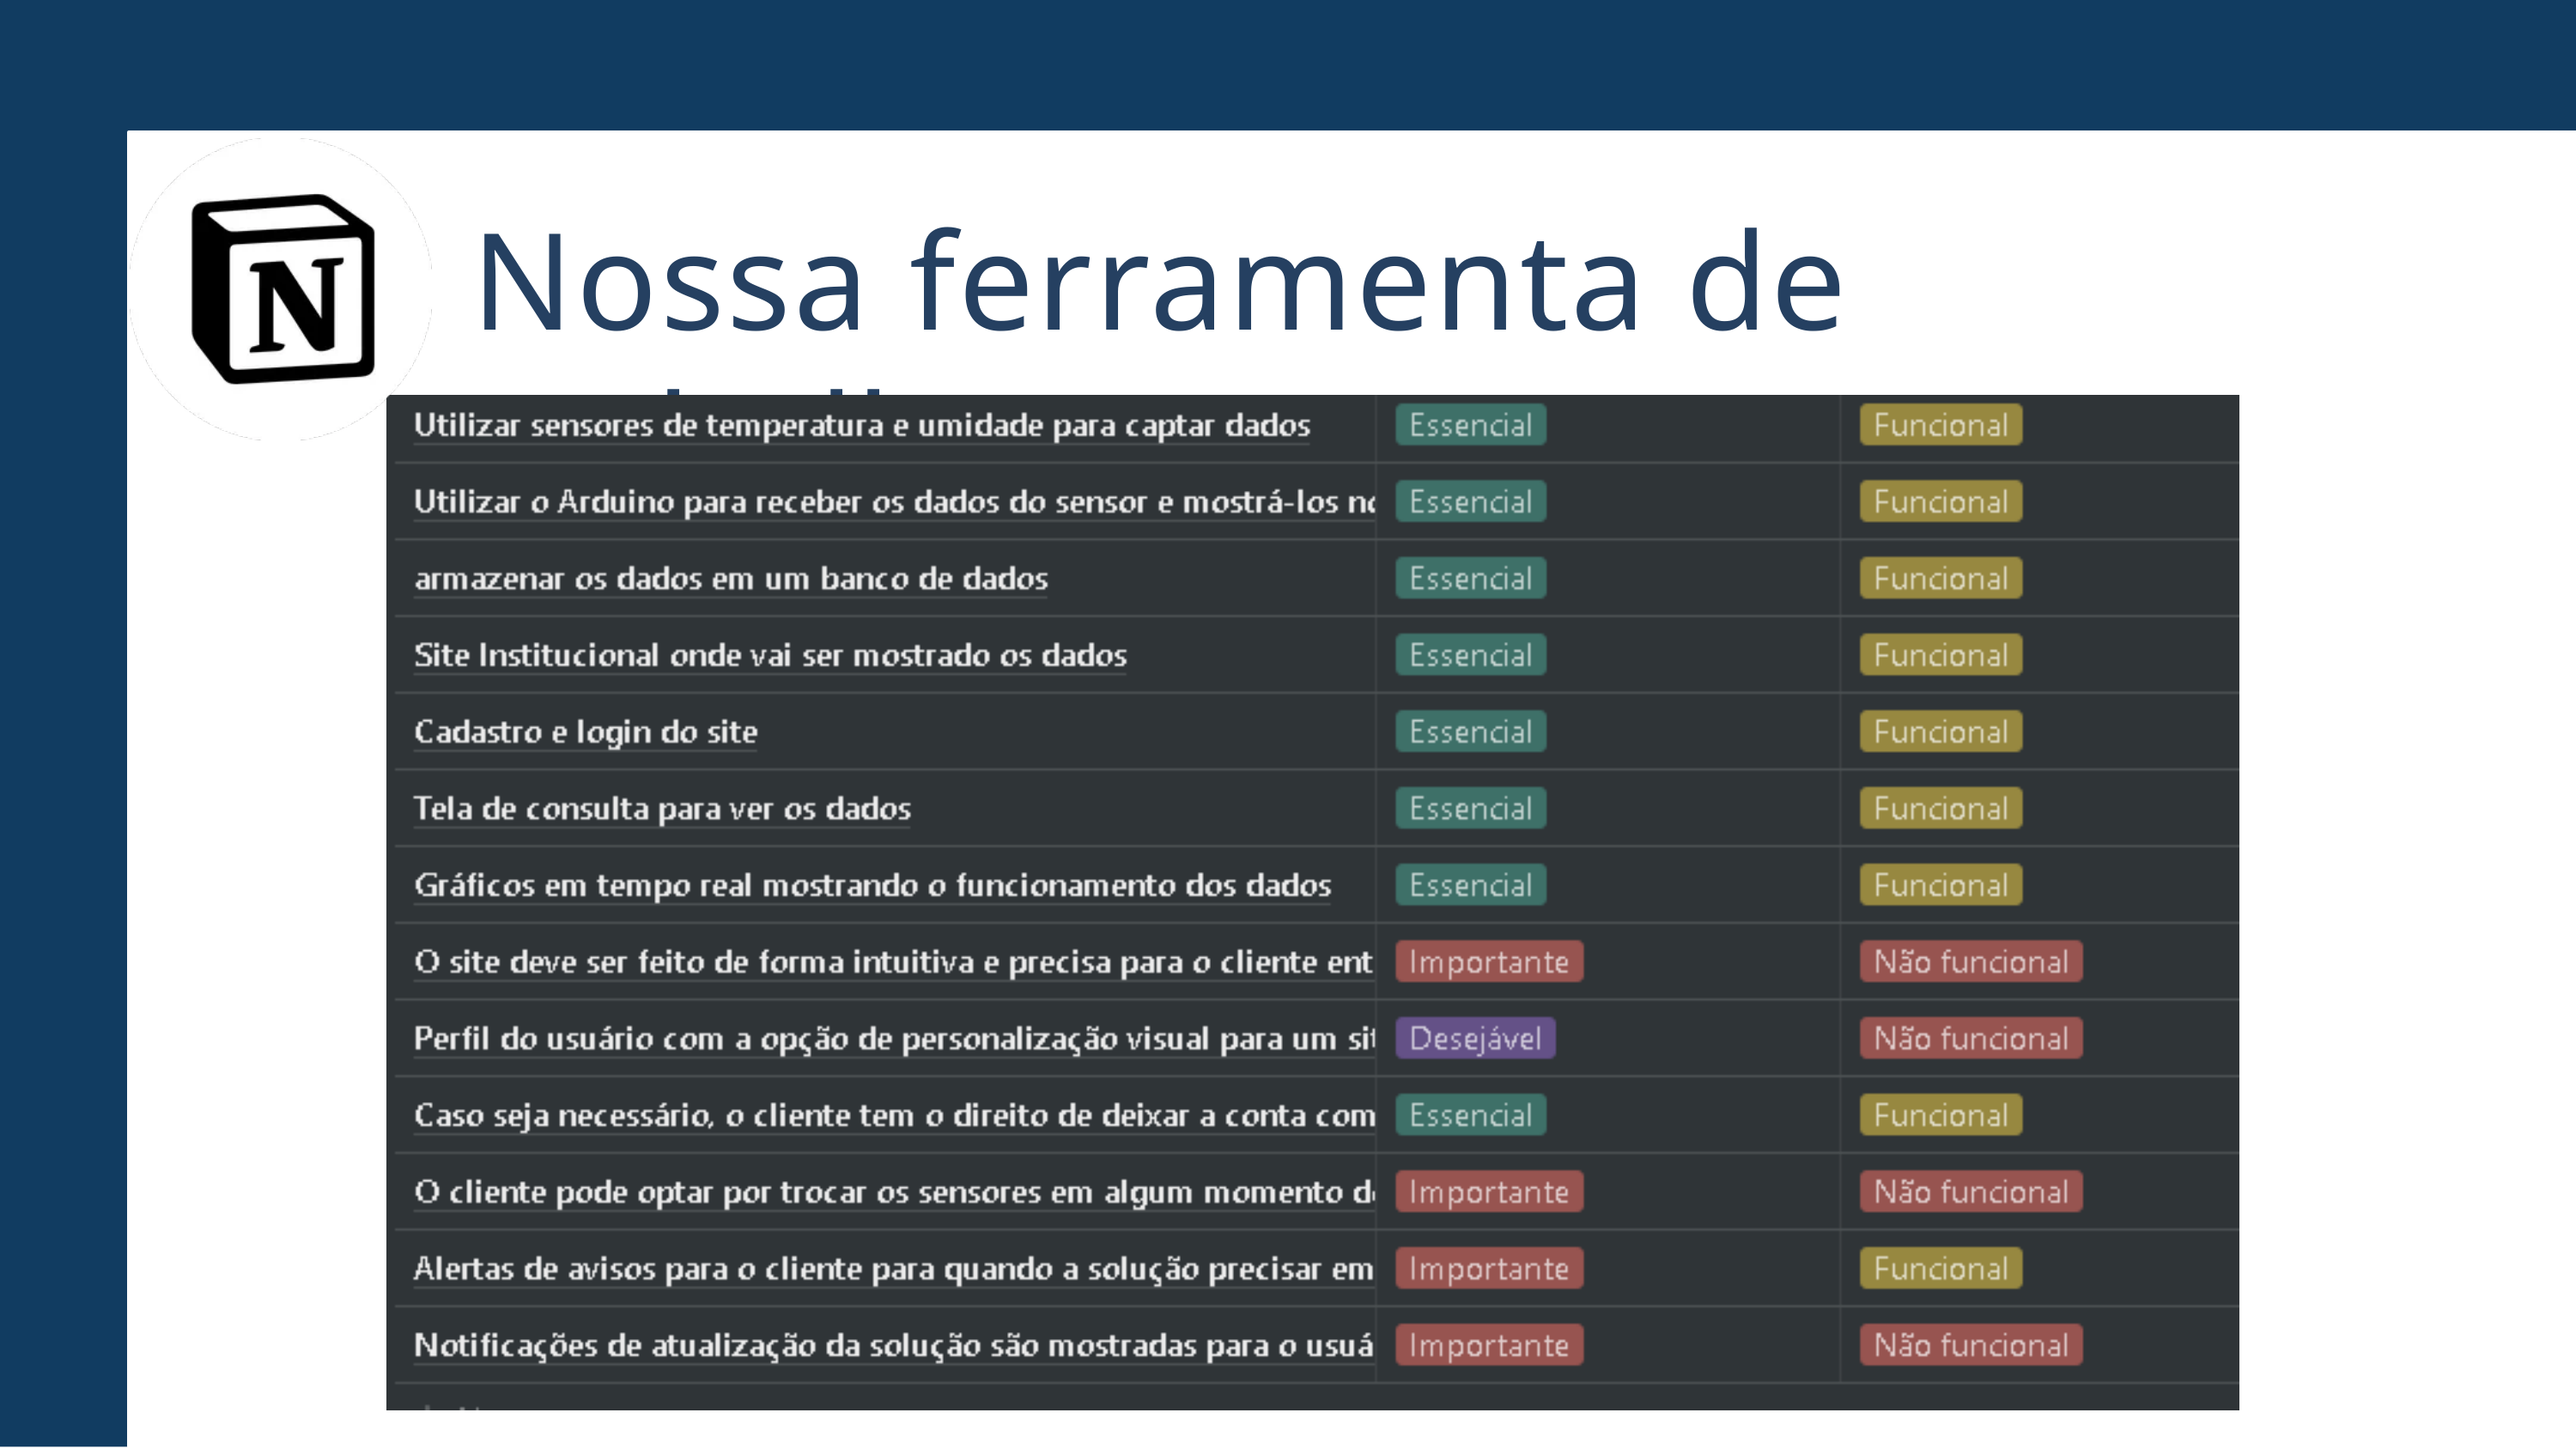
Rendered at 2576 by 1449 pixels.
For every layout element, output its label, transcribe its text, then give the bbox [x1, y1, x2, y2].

picture [128, 137, 2240, 1410]
text_box [0, 0, 2576, 1447]
text_box [127, 130, 2576, 1448]
text_box Nossa ferramenta de trabalho [471, 196, 2399, 518]
